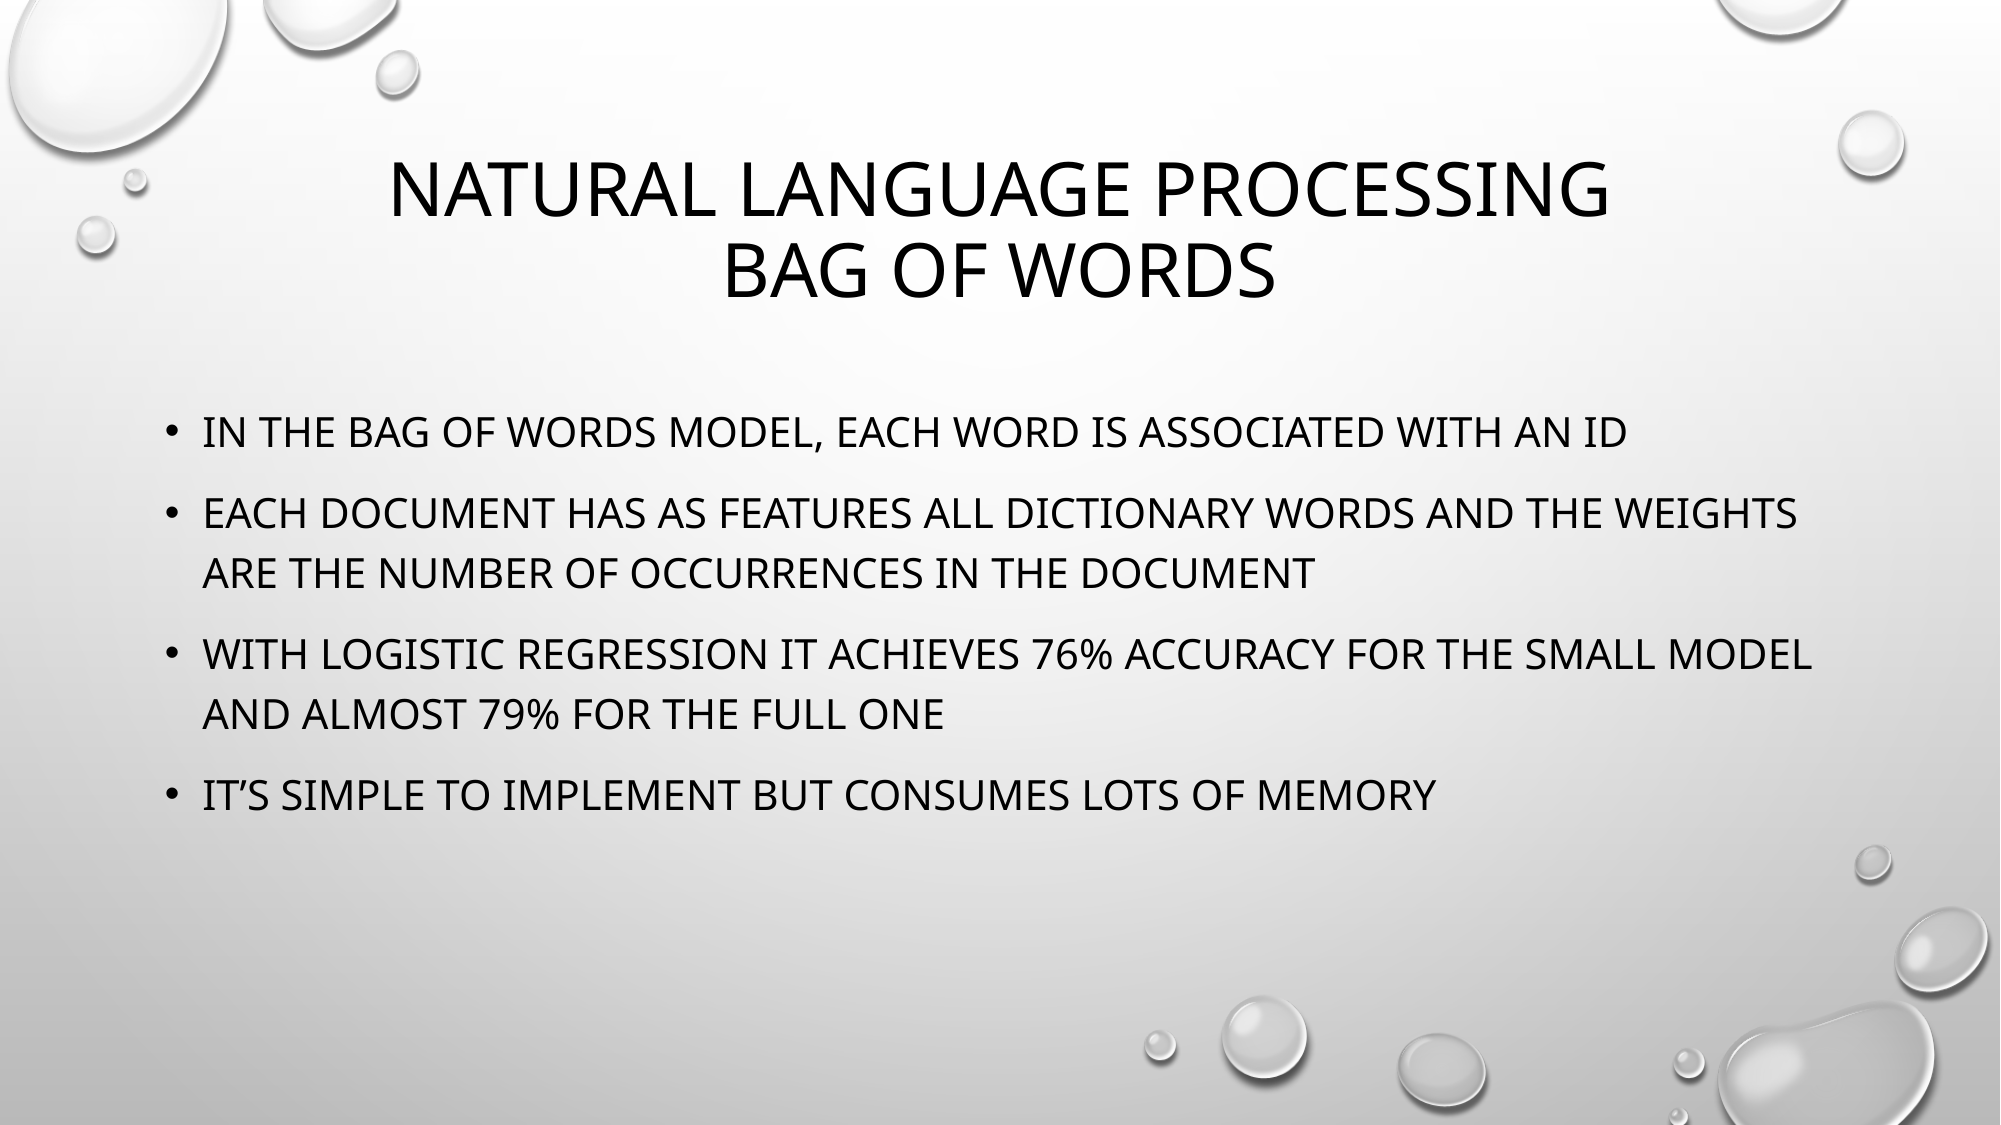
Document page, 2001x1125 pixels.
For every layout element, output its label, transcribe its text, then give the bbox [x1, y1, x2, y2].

title Natural language processing bag of words [149, 101, 1851, 364]
list In the bag of words model, each word is associated with an id Each document has as features all dictionary words and the weights are the number of occurrences in the document With logistic regression it achieves 76% accuracy for the small model and almost 79% for the full one It’s simple to implement but consumes lots of memory [149, 388, 1850, 950]
picture [0, 0, 2000, 1125]
